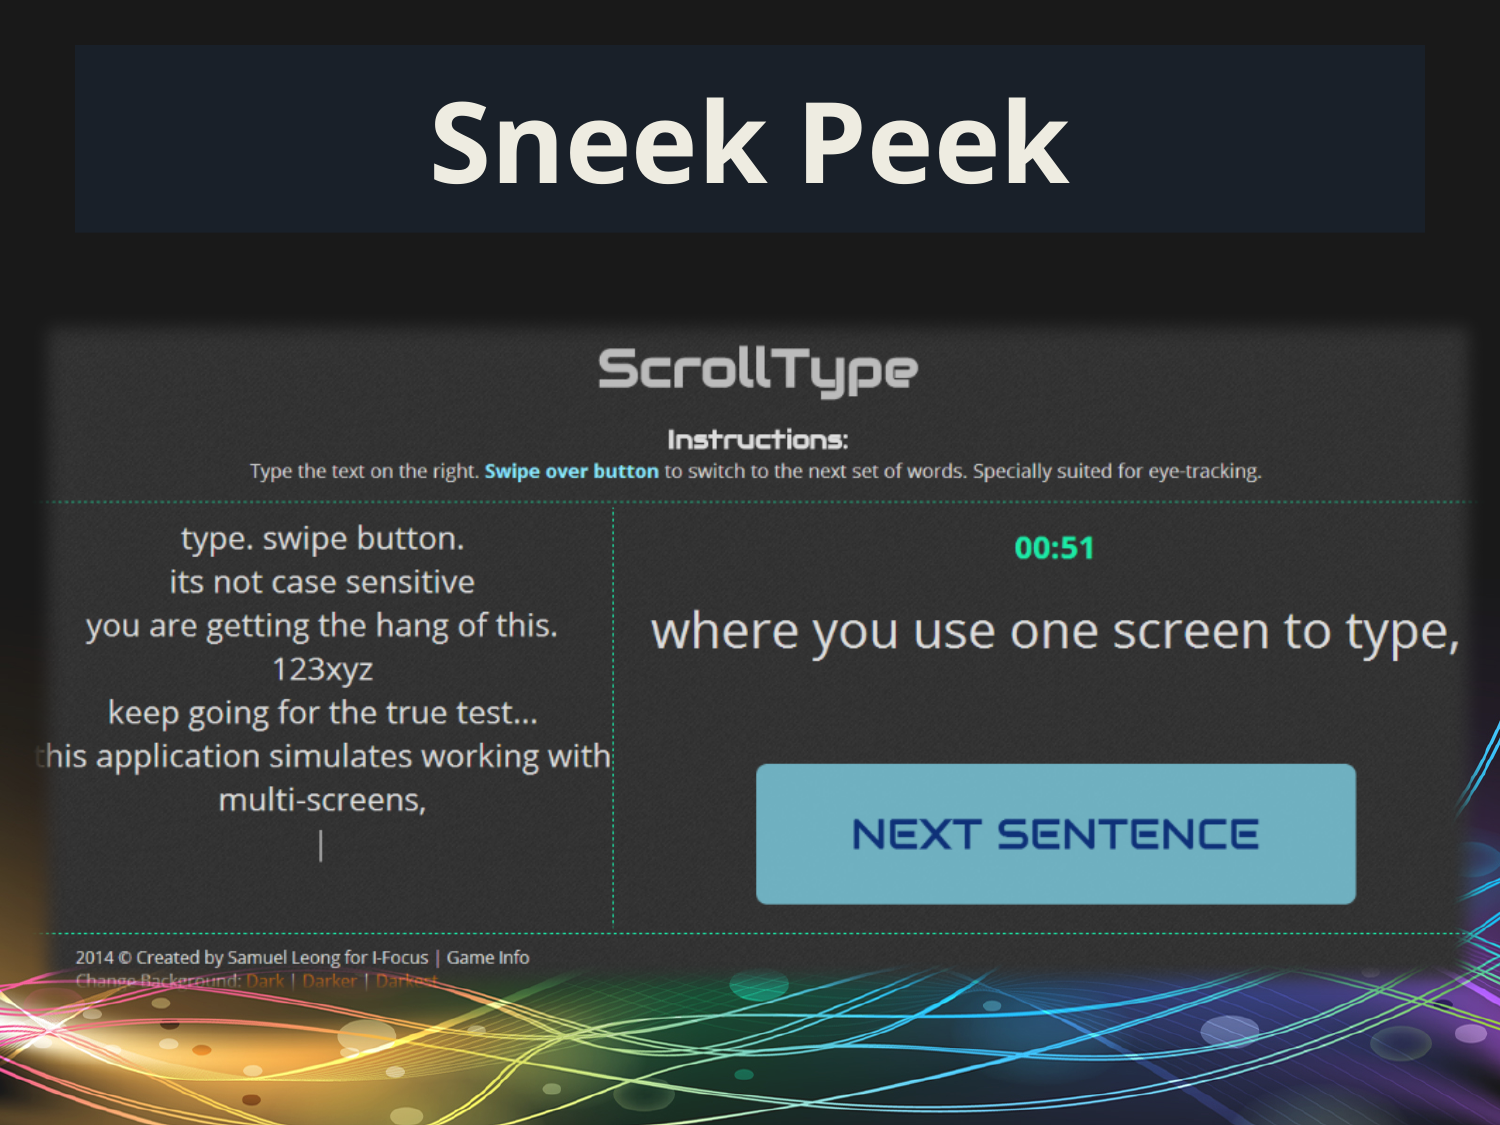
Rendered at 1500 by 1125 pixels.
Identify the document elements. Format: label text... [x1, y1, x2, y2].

picture [32, 311, 1485, 996]
title Sneek Peek [75, 45, 1425, 233]
